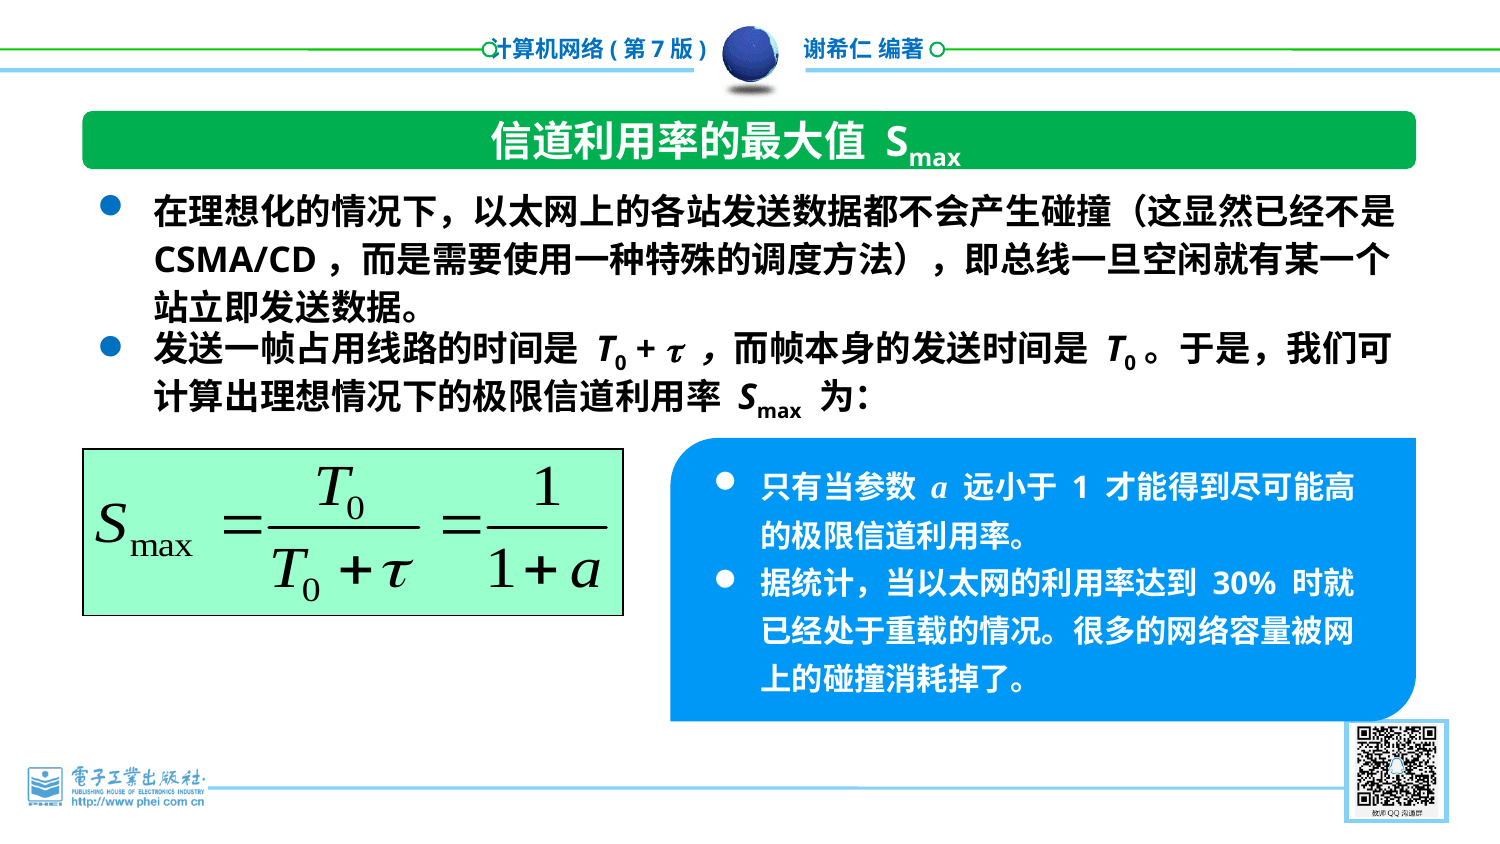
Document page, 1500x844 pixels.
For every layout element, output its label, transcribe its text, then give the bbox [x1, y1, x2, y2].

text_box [83, 449, 623, 615]
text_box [670, 437, 1417, 722]
picture [720, 24, 780, 100]
text_box [987, 111, 1417, 170]
picture [23, 764, 208, 809]
text_box [82, 110, 475, 170]
picture [1355, 724, 1438, 817]
text_box 信道利用率的最大值 Smax [475, 107, 987, 179]
text_box 在理想化的情况下，以太网上的各站发送数据都不会产生碰撞（这显然已经不是 CSMA/CD，而是需要使用一种特殊的调度方法），即总线一旦空闲就有某一个站立即发送数据。 发送一帧占用线路的时间是 T0 +  ，而帧本身的发送时间是 T0。于是，我们可计算出理想情况下的极限信道利用率 Smax 为： [82, 175, 1416, 431]
